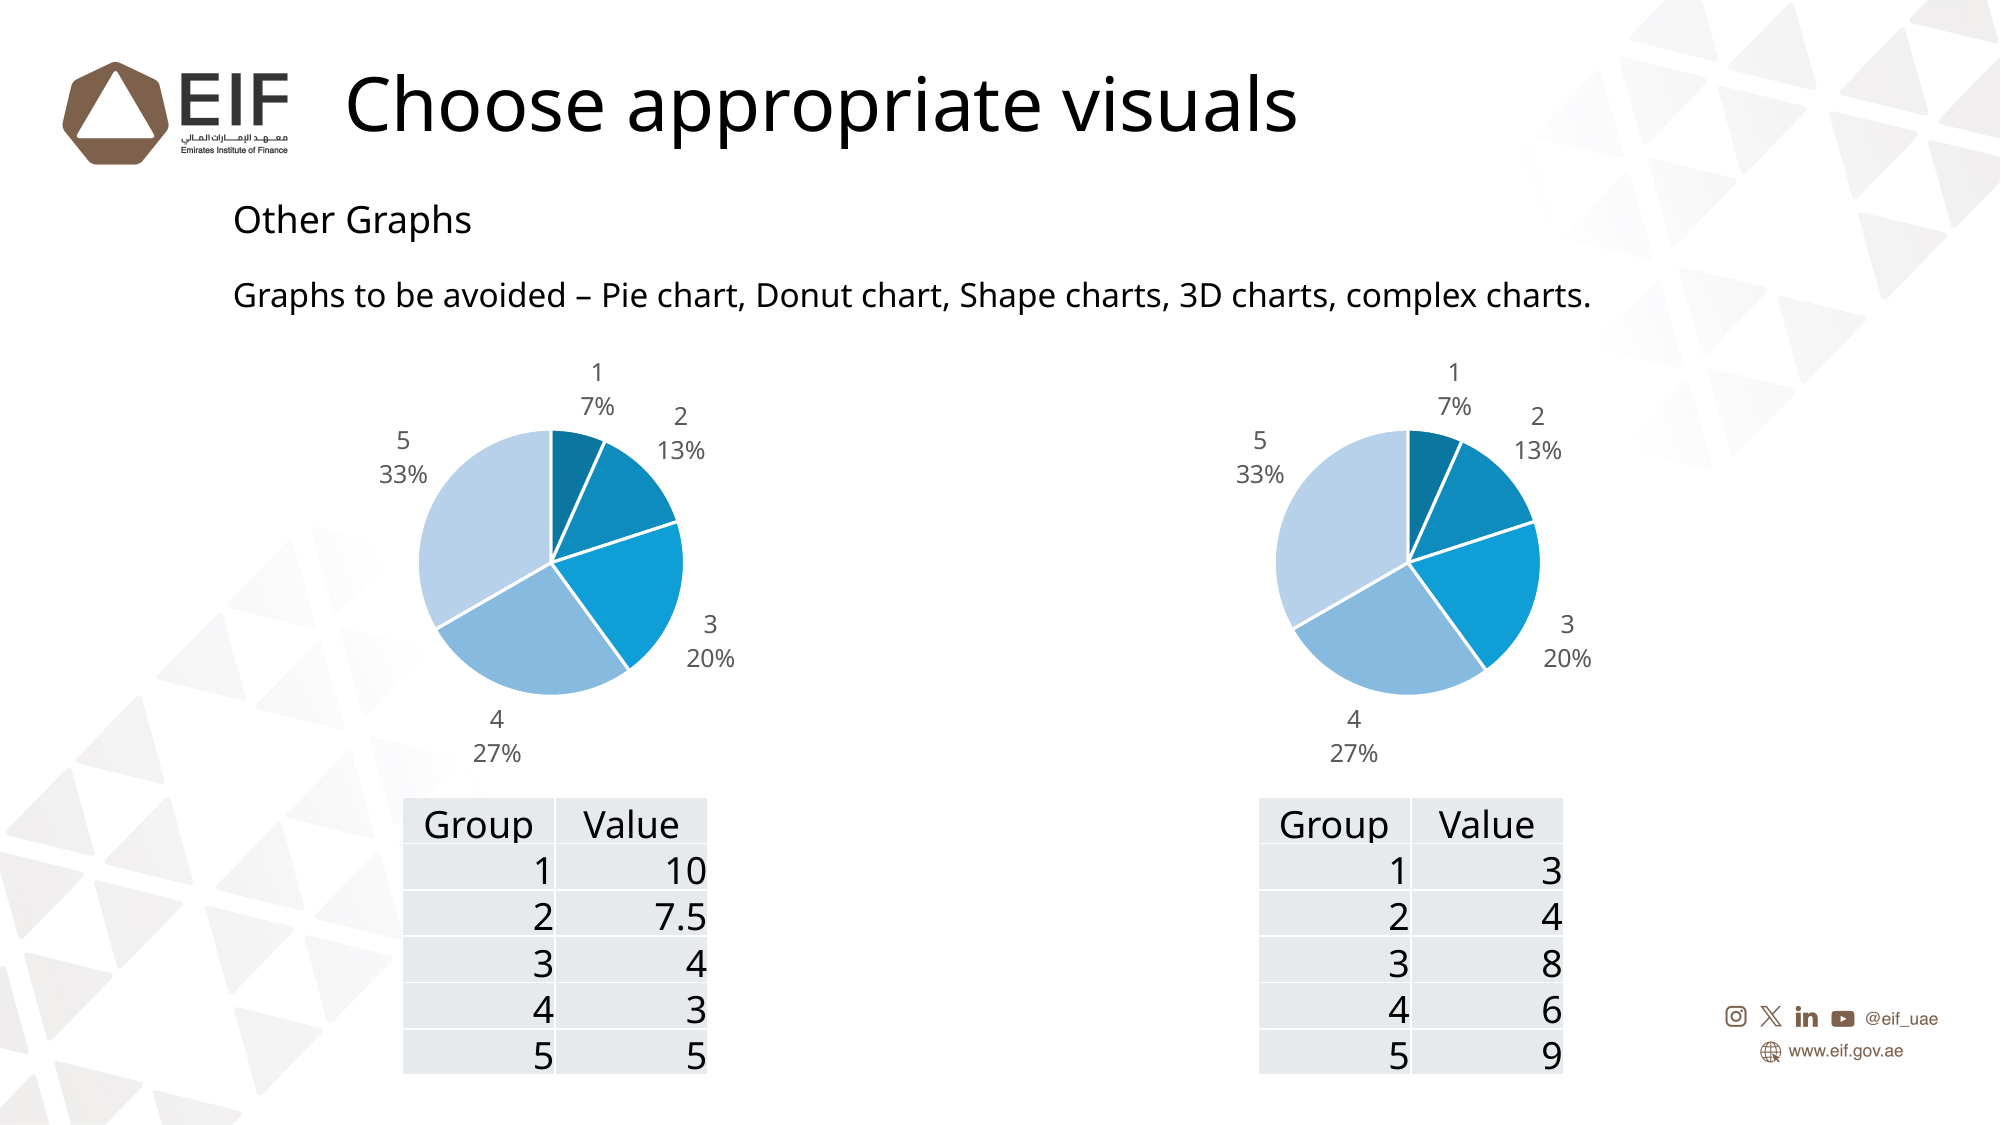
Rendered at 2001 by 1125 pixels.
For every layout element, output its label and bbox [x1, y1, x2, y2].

chart [1042, 344, 1783, 781]
chart [204, 344, 907, 781]
picture [0, 0, 2000, 1125]
